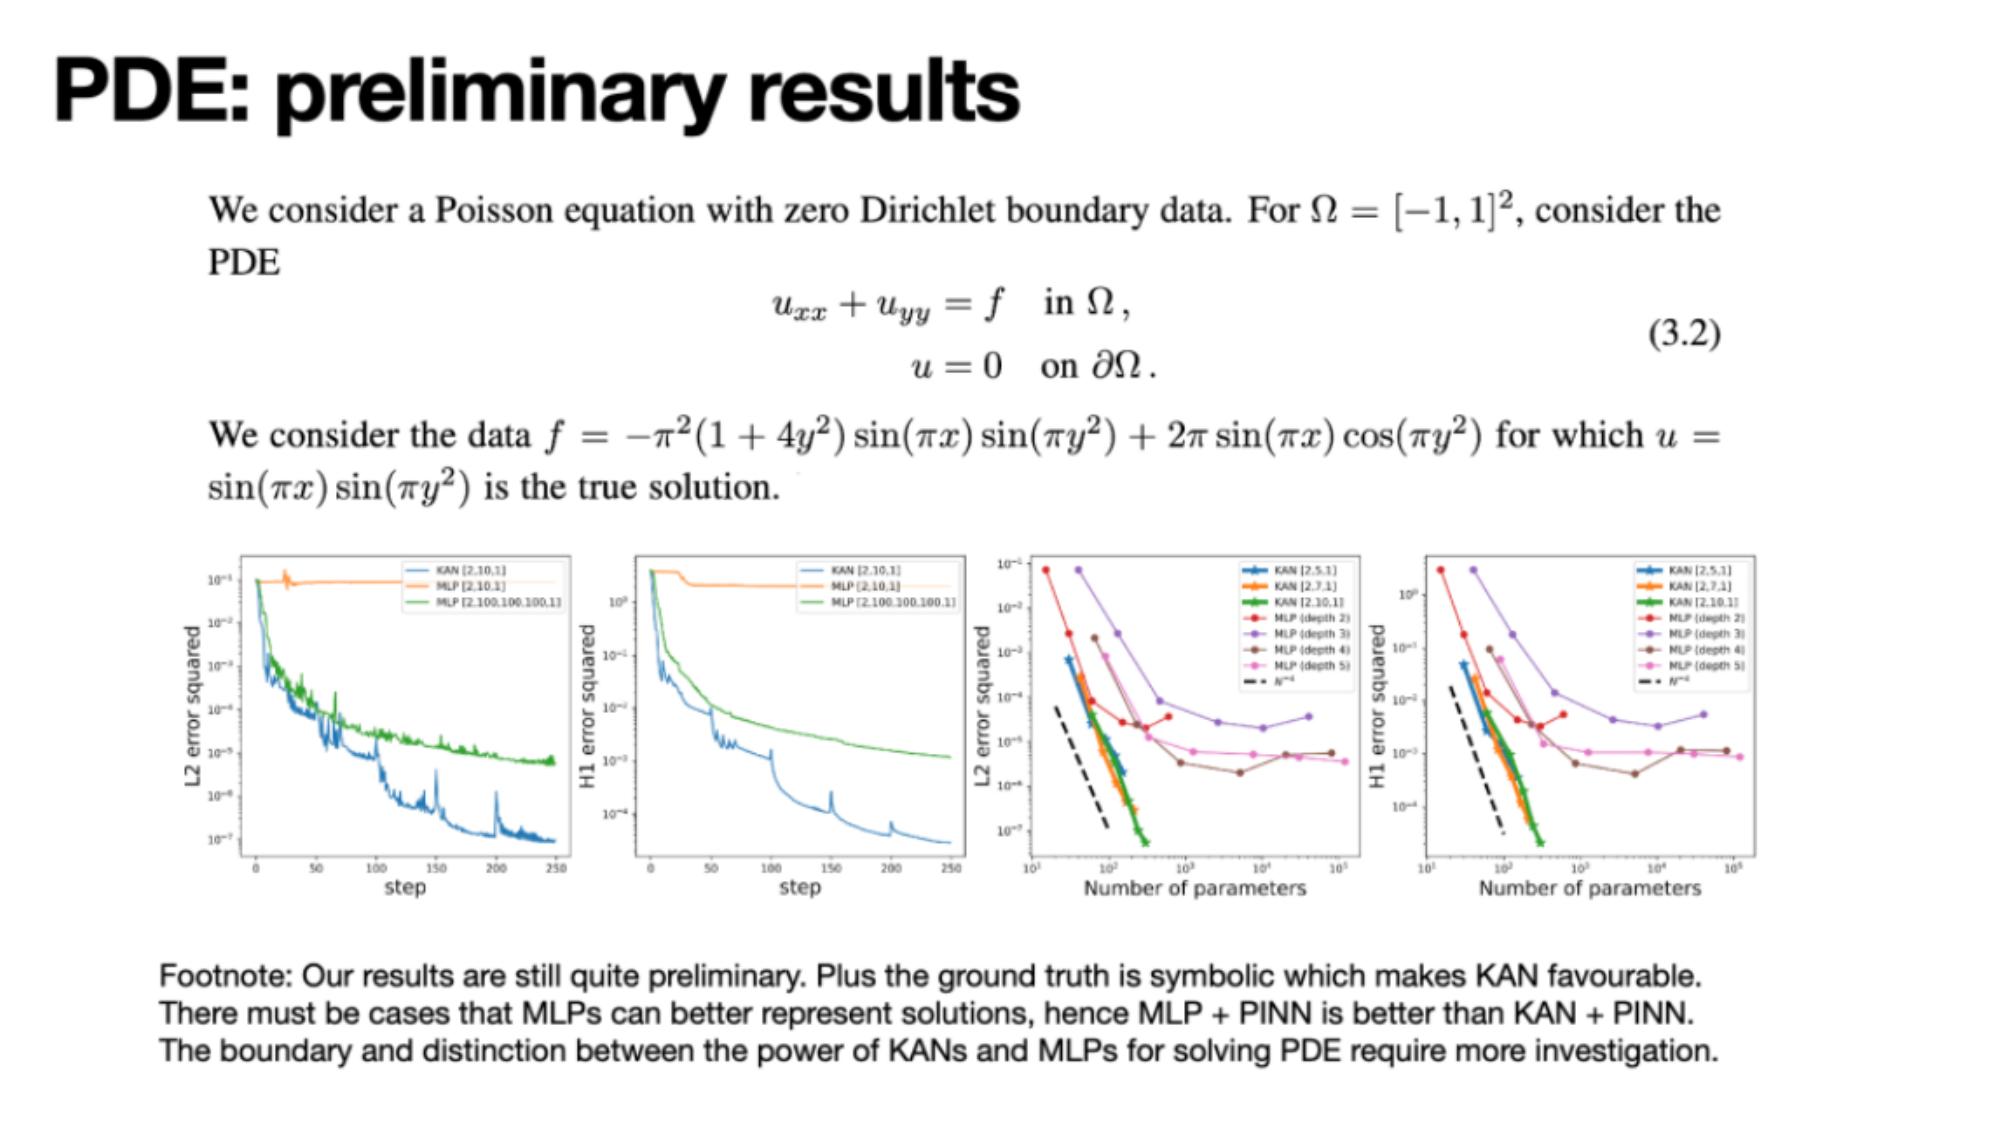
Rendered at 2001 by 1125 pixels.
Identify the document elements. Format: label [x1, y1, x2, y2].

list [0, 0, 2000, 1125]
